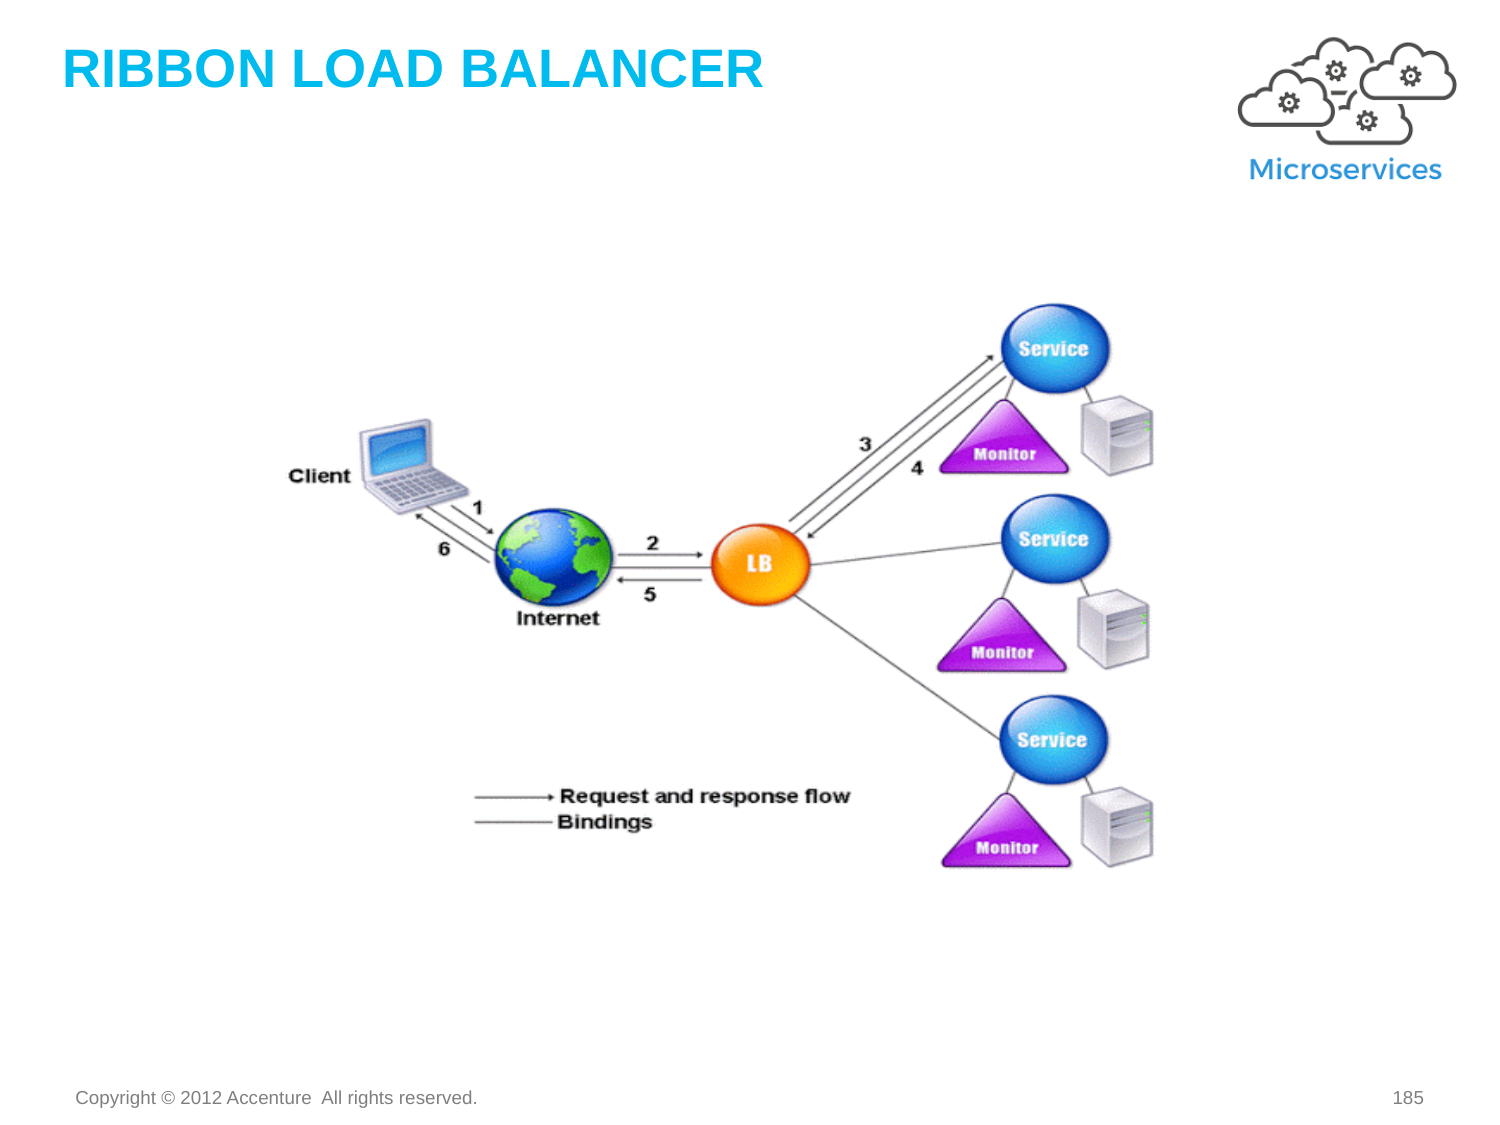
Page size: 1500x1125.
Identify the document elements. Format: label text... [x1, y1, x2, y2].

title RIBBON LOAD BALANCER [62, 44, 1142, 237]
picture [146, 212, 1251, 930]
picture [1212, 1, 1482, 203]
